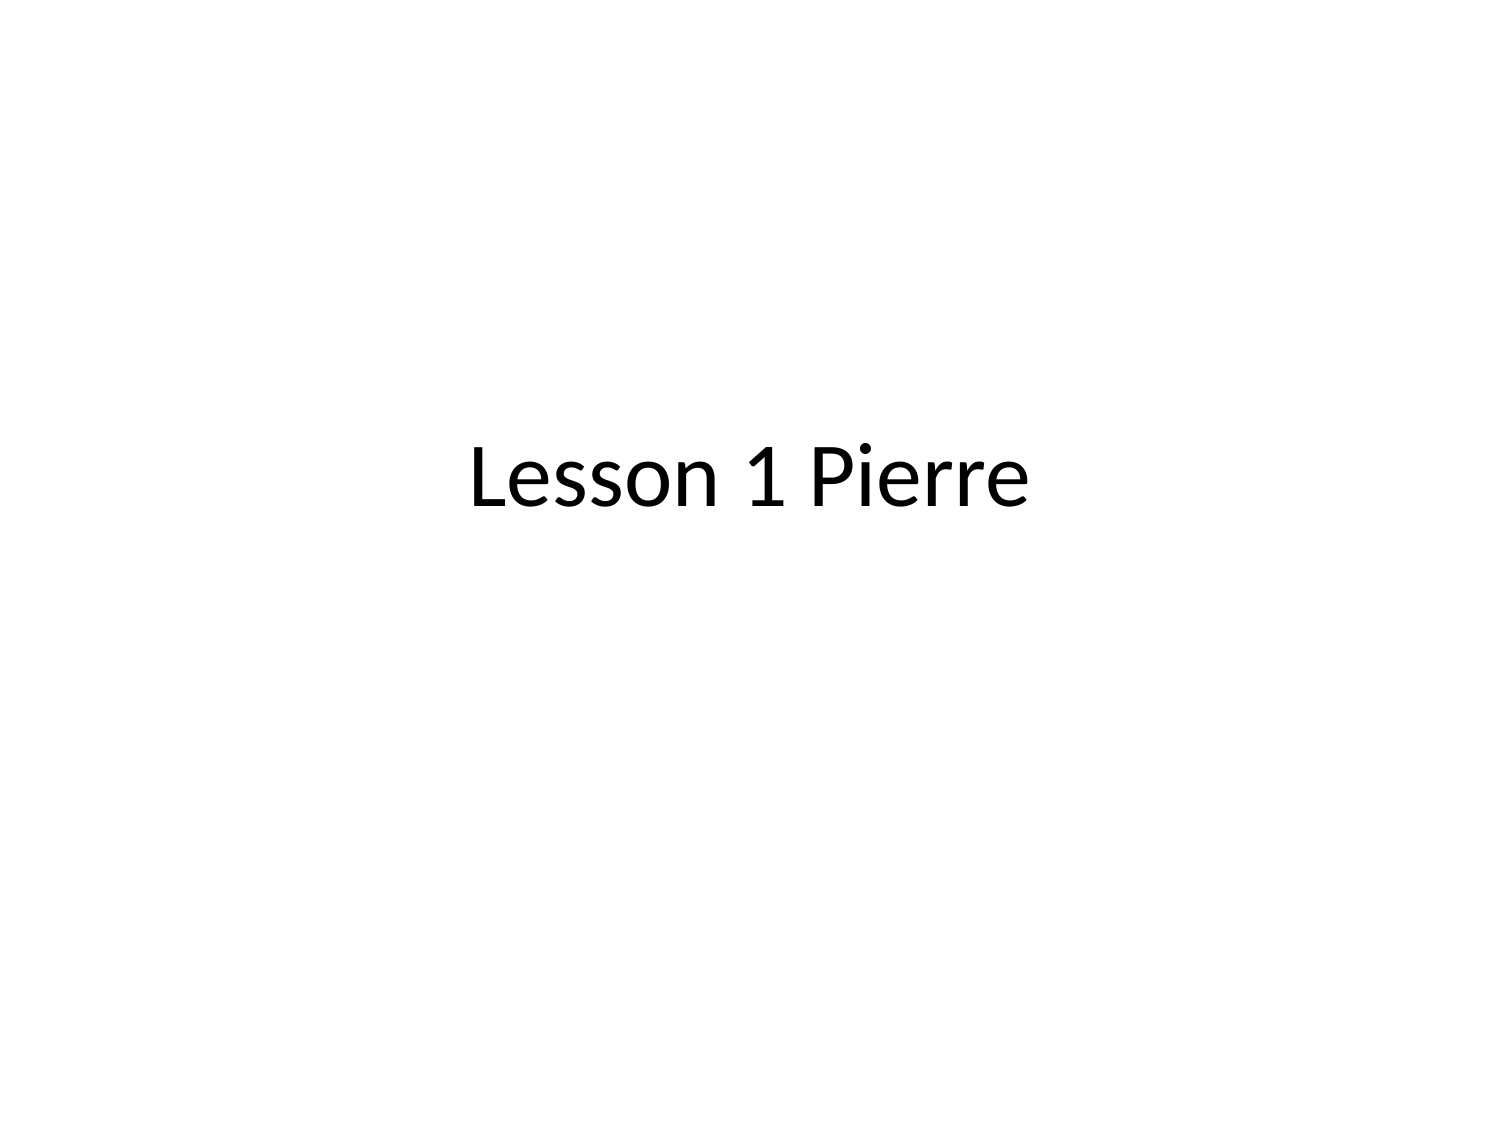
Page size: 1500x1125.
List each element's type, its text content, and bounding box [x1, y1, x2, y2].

title Lesson 1 Pierre [112, 349, 1388, 591]
